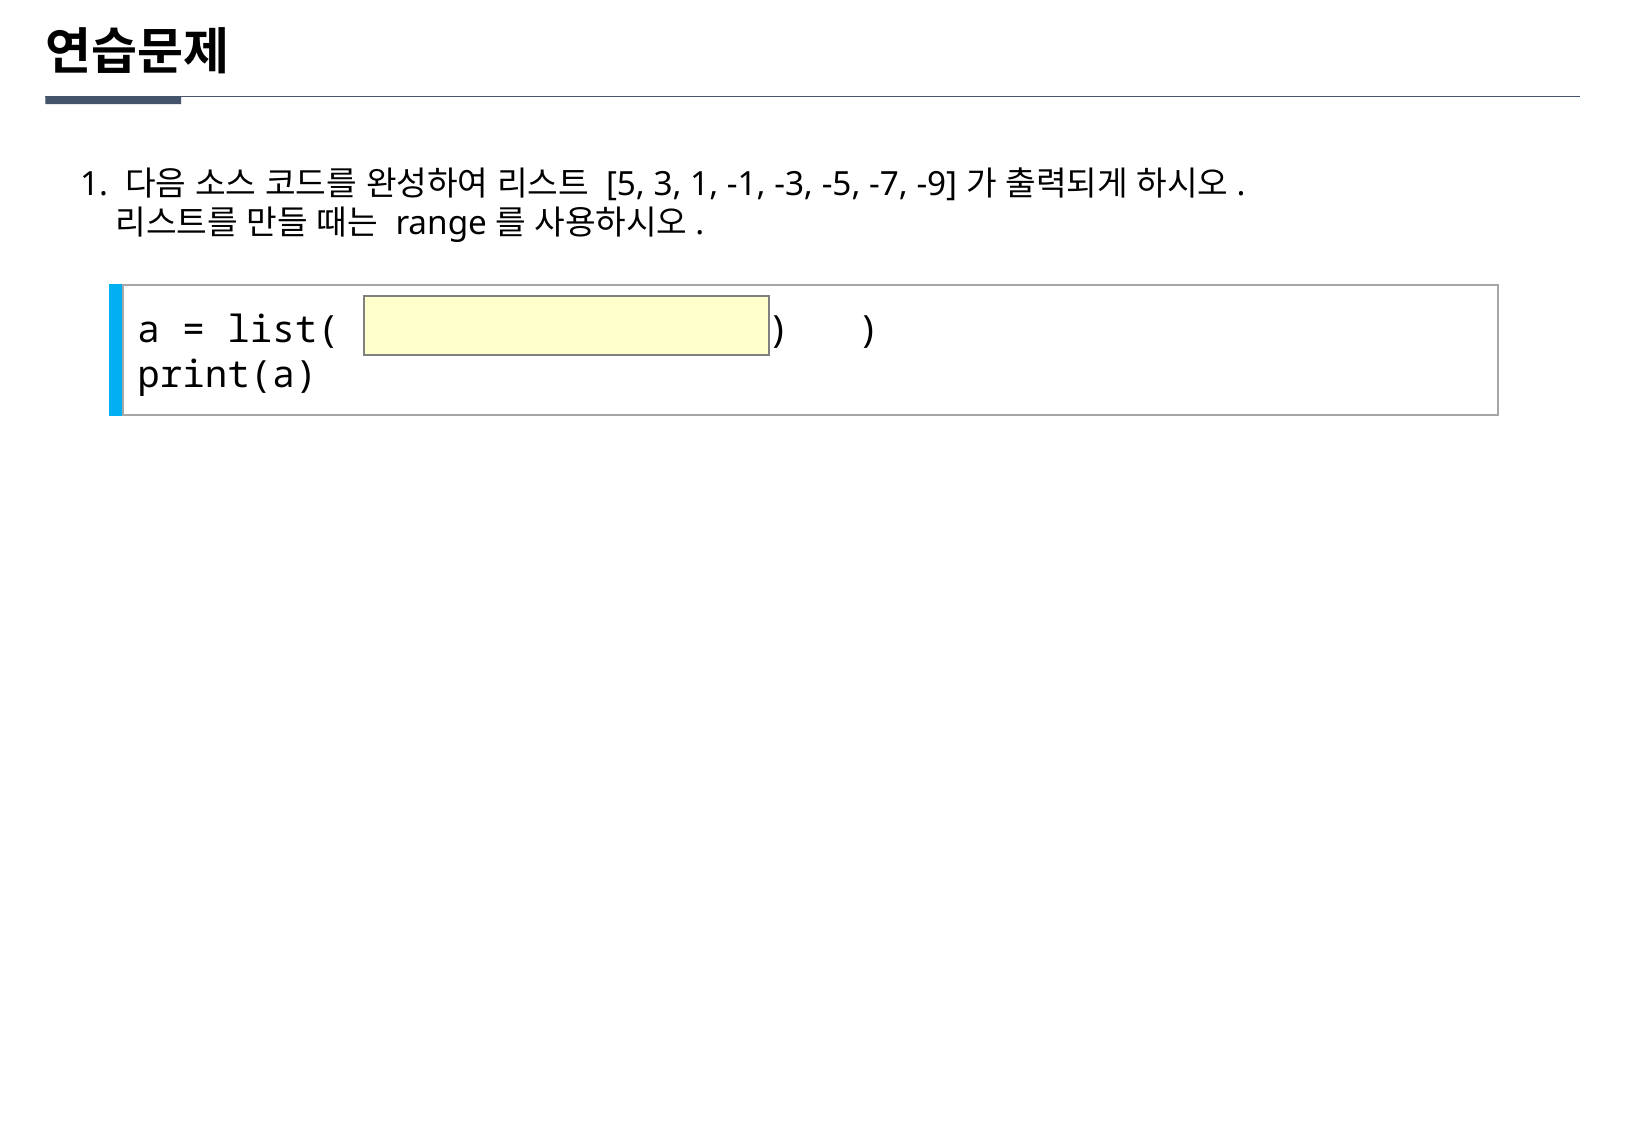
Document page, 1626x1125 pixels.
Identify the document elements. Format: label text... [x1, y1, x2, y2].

text_box 1. 다음 소스 코드를 완성하여 리스트 [5, 3, 1, -1, -3, -5, -7, -9]가 출력되게 하시오. 리스트를 만들 때는 range를 사용하시오. [65, 154, 1501, 250]
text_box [110, 284, 1499, 415]
list 연습문제 [45, 26, 1055, 82]
